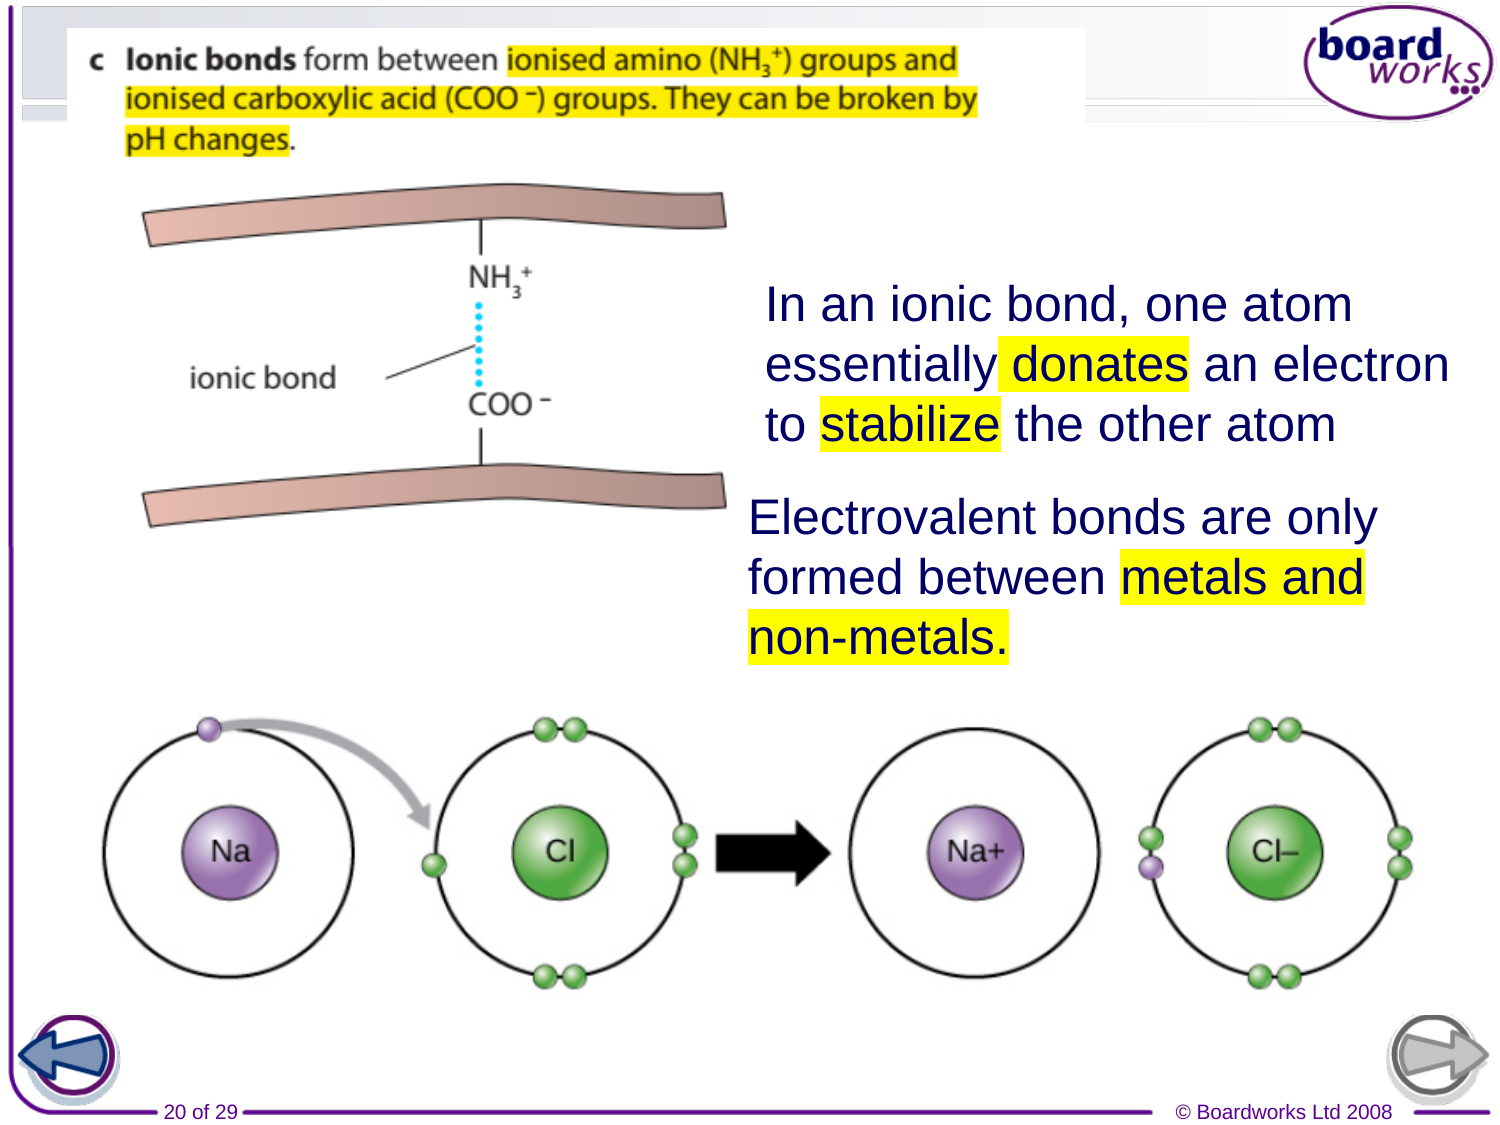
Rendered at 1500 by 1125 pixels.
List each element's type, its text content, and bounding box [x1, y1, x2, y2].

picture [0, 0, 1500, 1125]
text_box Electrovalent bonds are only formed between metals and non-metals. [733, 477, 1483, 672]
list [67, 28, 1086, 567]
text_box In an ionic bond, one atom essentially donates an electron to stabilize the other atom [1086, 263, 1500, 459]
